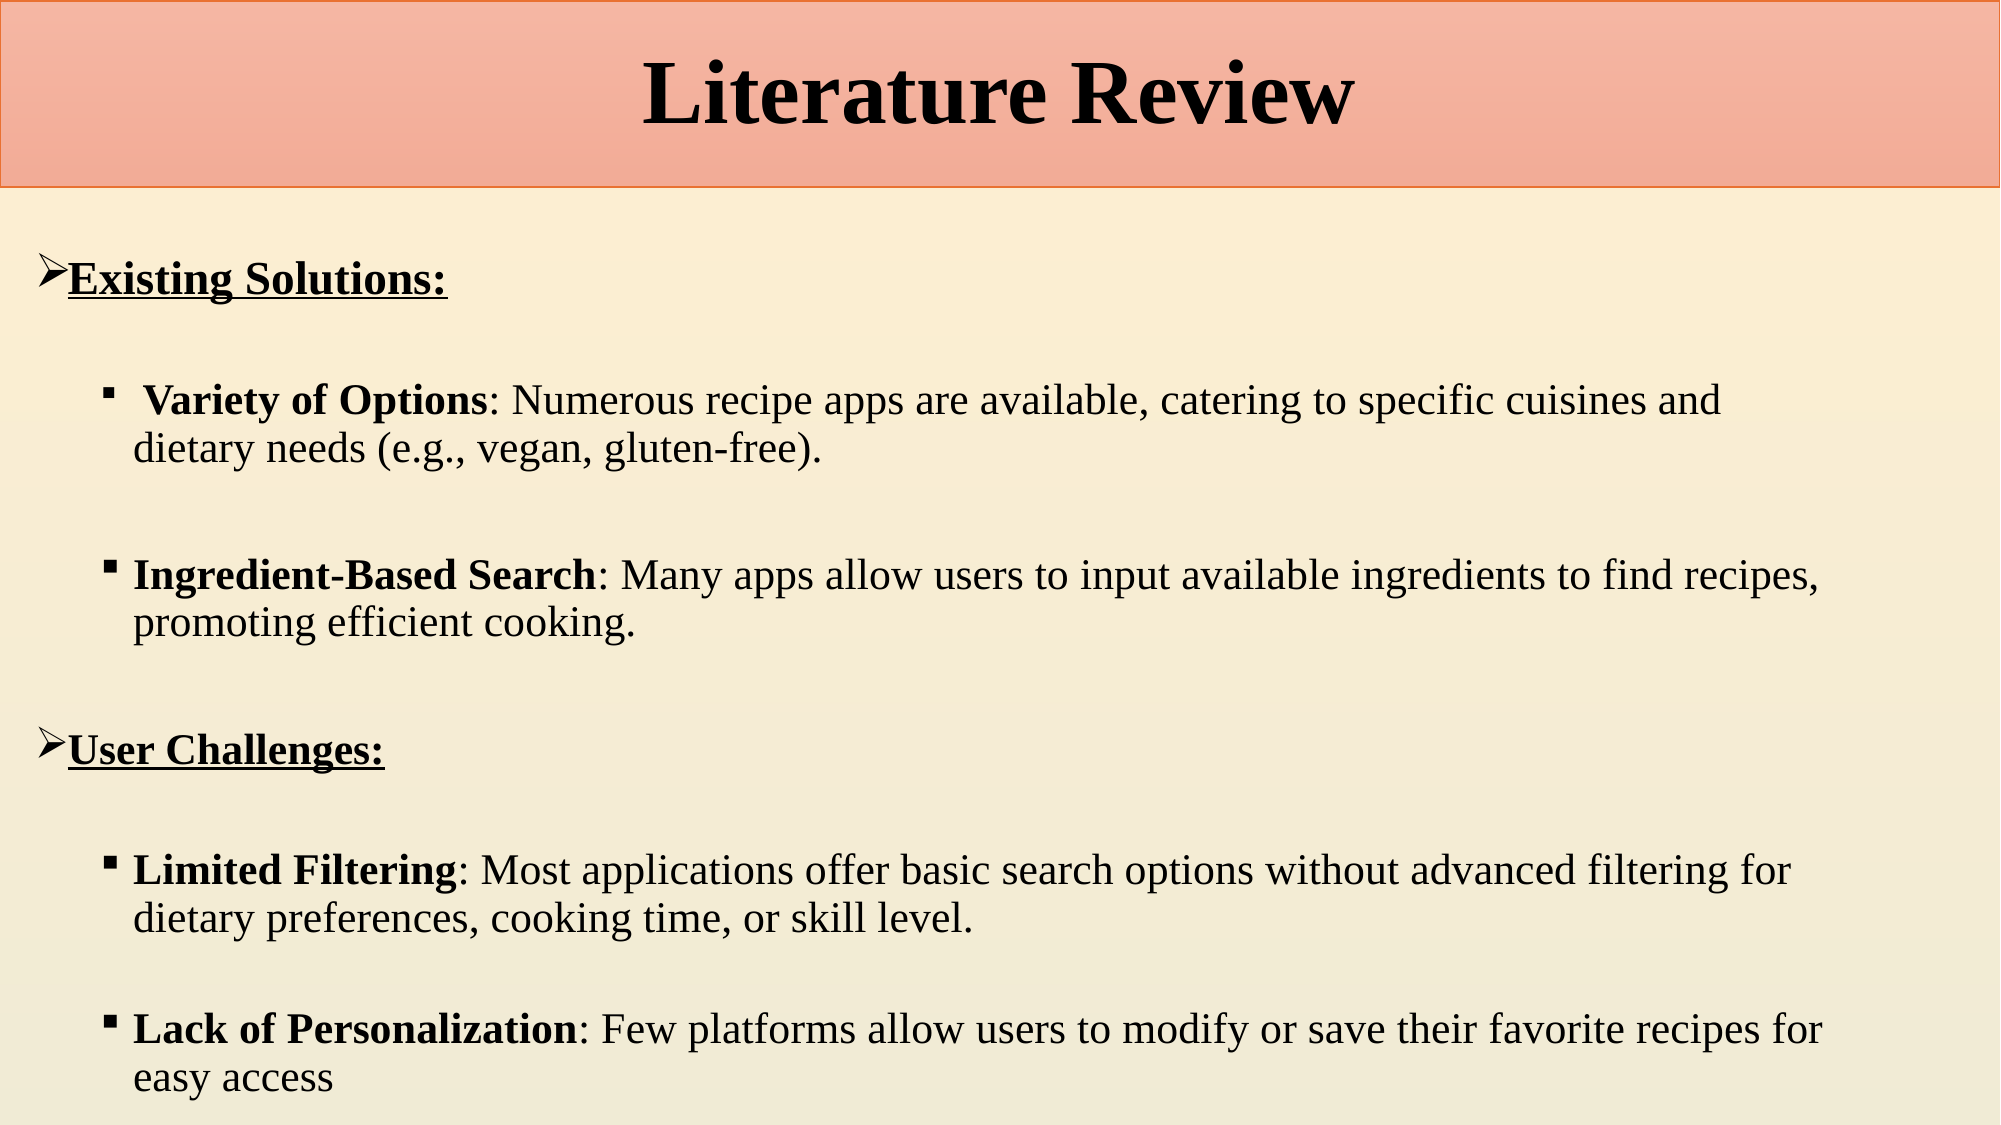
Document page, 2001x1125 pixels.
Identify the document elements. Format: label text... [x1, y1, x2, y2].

list Existing Solutions: Variety of Options: Numerous recipe apps are available, catering to specific cuisines and dietary needs (e.g., vegan, gluten-free). Ingredient-Based Search: Many apps allow users to input available ingredients to find recipes, promoting efficient cooking. User Challenges: Limited Filtering: Most applications offer basic search options without advanced filtering for dietary preferences, cooking time, or skill level. Lack of Personalization: Few platforms allow users to modify or save their favorite recipes for easy access [19, 245, 1853, 1115]
title Literature Review [0, 0, 2000, 188]
